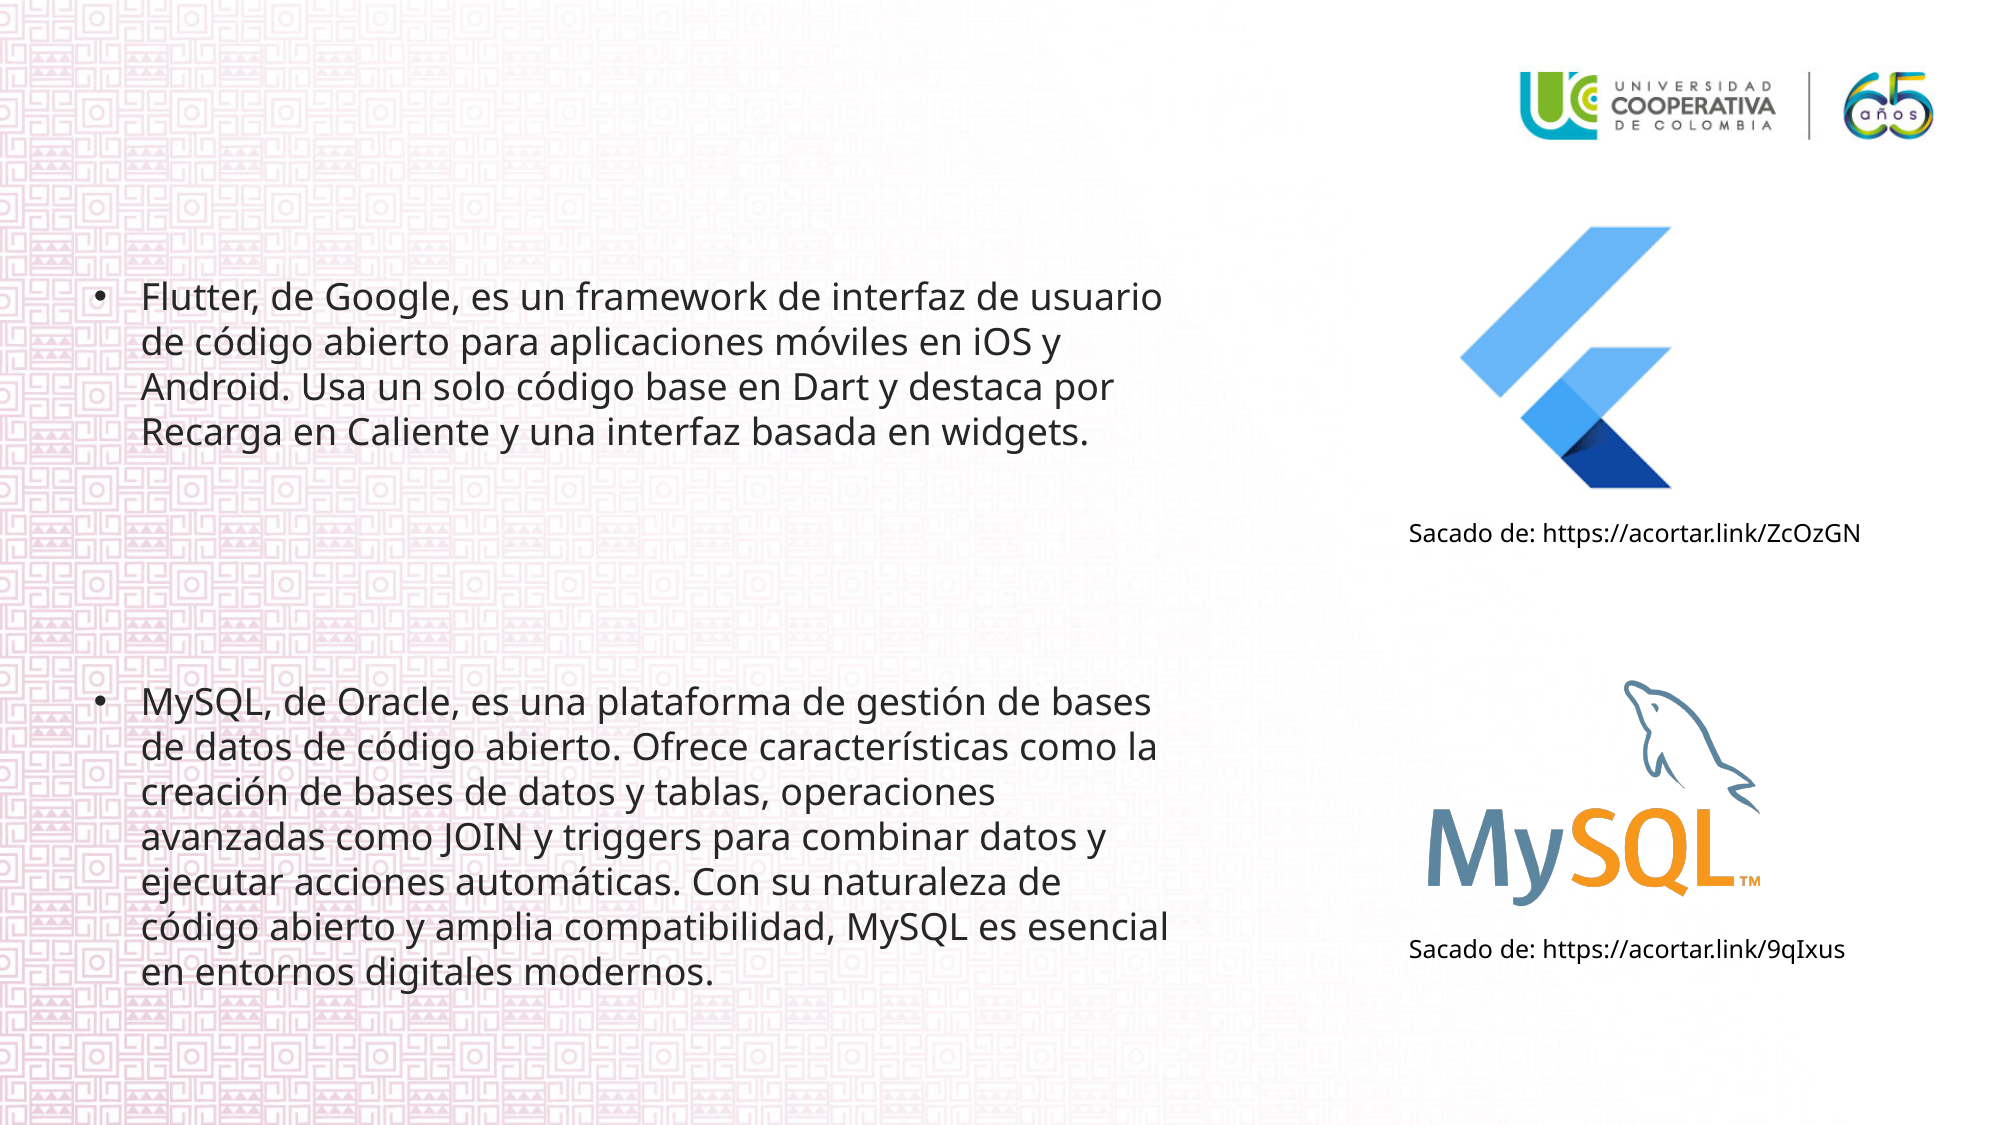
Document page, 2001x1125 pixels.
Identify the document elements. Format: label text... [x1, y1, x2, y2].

text_box Flutter, de Google, es un framework de interfaz de usuario de código abierto para aplicaciones móviles en iOS y Android. Usa un solo código base en Dart y destaca por Recarga en Caliente y una interfaz basada en widgets. MySQL, de Oracle, es una plataforma de gestión de bases de datos de código abierto. Ofrece características como la creación de bases de datos y tablas, operaciones avanzadas como JOIN y triggers para combinar datos y ejecutar acciones automáticas. Con su naturaleza de código abierto y amplia compatibilidad, MySQL es esencial en entornos digitales modernos. [79, 265, 1194, 1001]
picture [0, 0, 2001, 1125]
text_box Sacado de: https://acortar.link/9qIxus [1394, 926, 1870, 971]
text_box Sacado de: https://acortar.link/ZcOzGN [1394, 510, 1936, 555]
